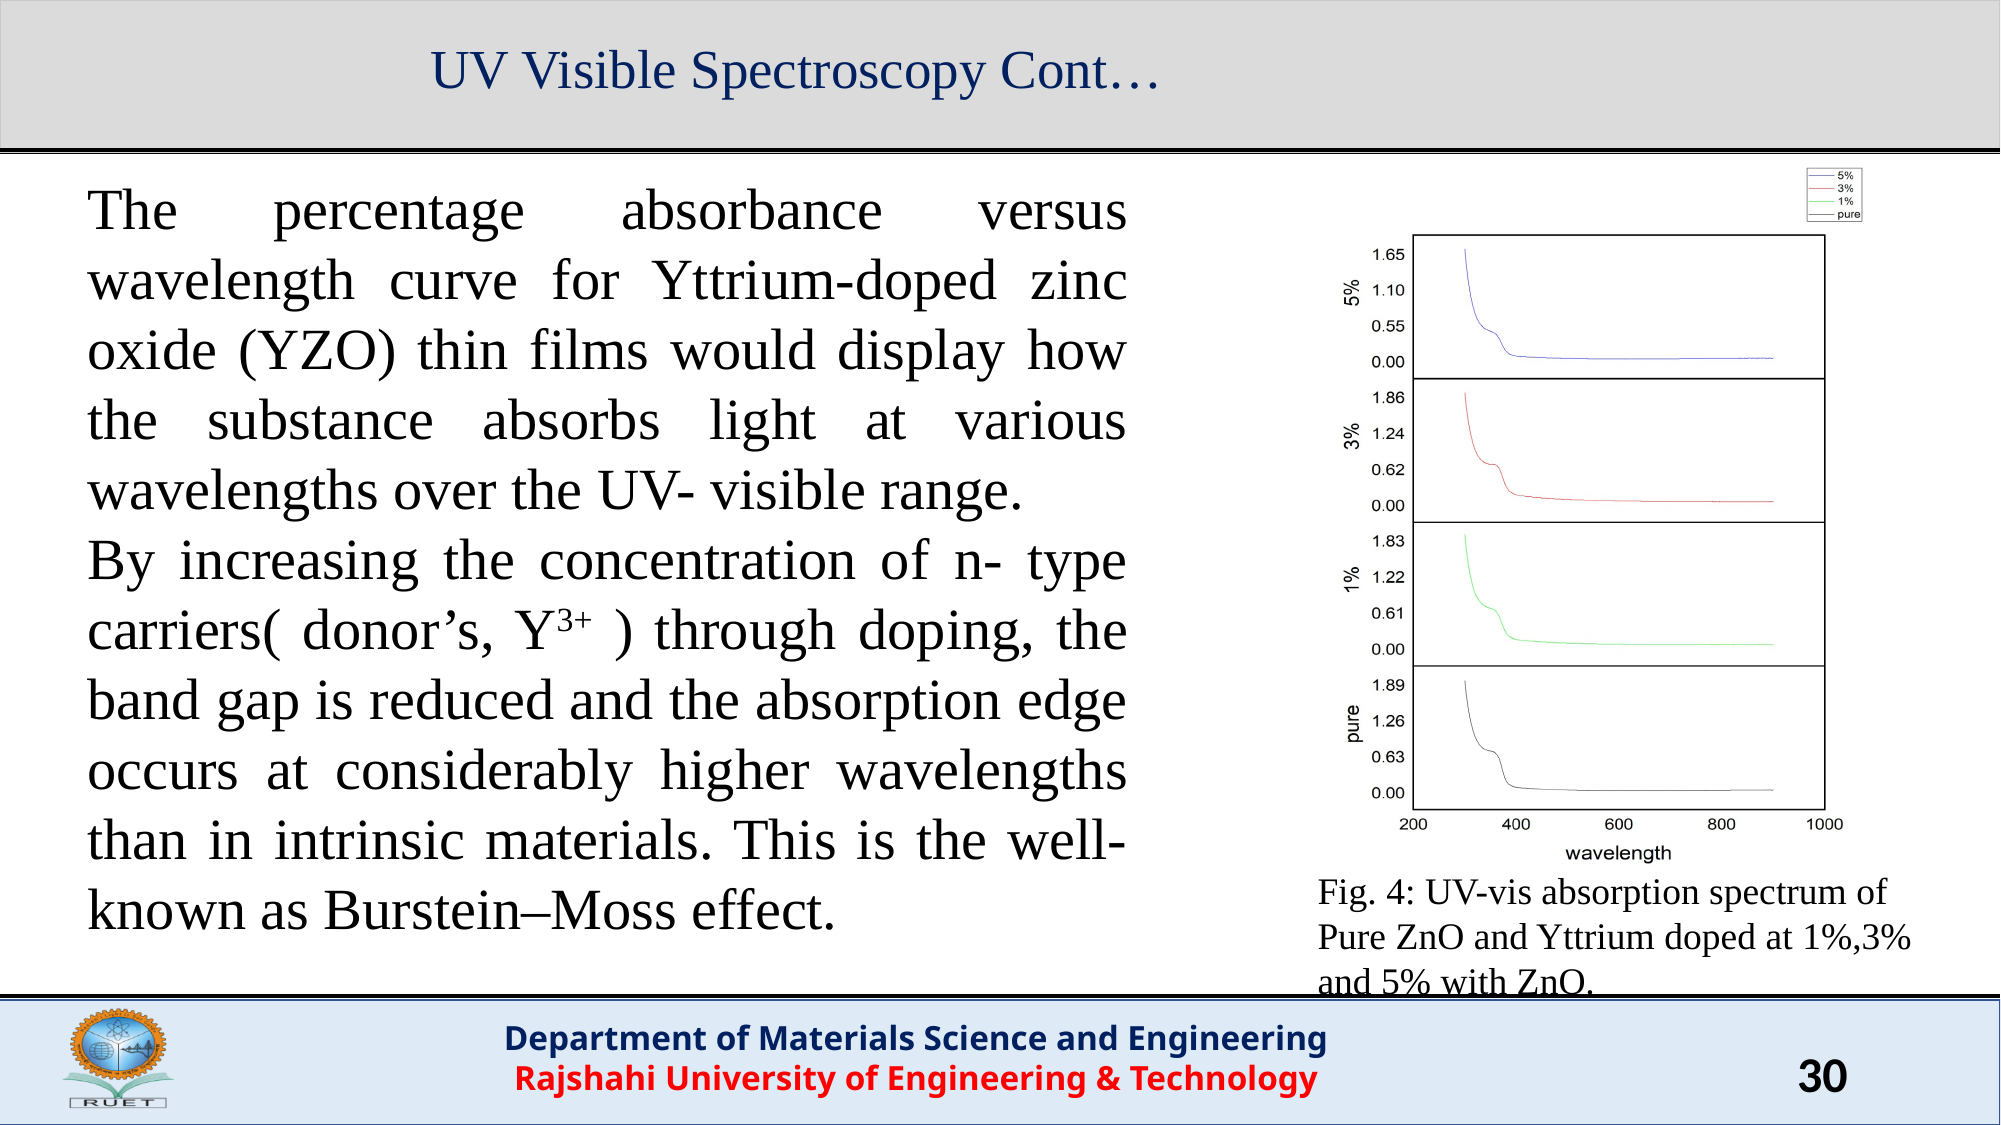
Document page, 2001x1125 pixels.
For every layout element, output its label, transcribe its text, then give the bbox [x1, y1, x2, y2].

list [1331, 163, 1879, 881]
picture [58, 1006, 177, 1110]
footer [662, 1042, 1338, 1103]
text_box The percentage absorbance versus wavelength curve for Yttrium-doped zinc oxide (YZO) thin films would display how the substance absorbs light at various wavelengths over the UV- visible range. By increasing the concentration of n- type carriers( donor’s, Y3+ ) through doping, the band gap is reduced and the absorption edge occurs at considerably higher wavelengths than in intrinsic materials. This is the well-known as Burstein–Moss effect. [72, 163, 1143, 949]
slide_number 30 [1412, 1042, 1863, 1103]
text_box Fig. 4: UV-vis absorption spectrum of Pure ZnO and Yttrium doped at 1%,3% and 5% with ZnO. [1302, 859, 1945, 1010]
title UV Visible Spectroscopy Cont… [415, 32, 1585, 109]
